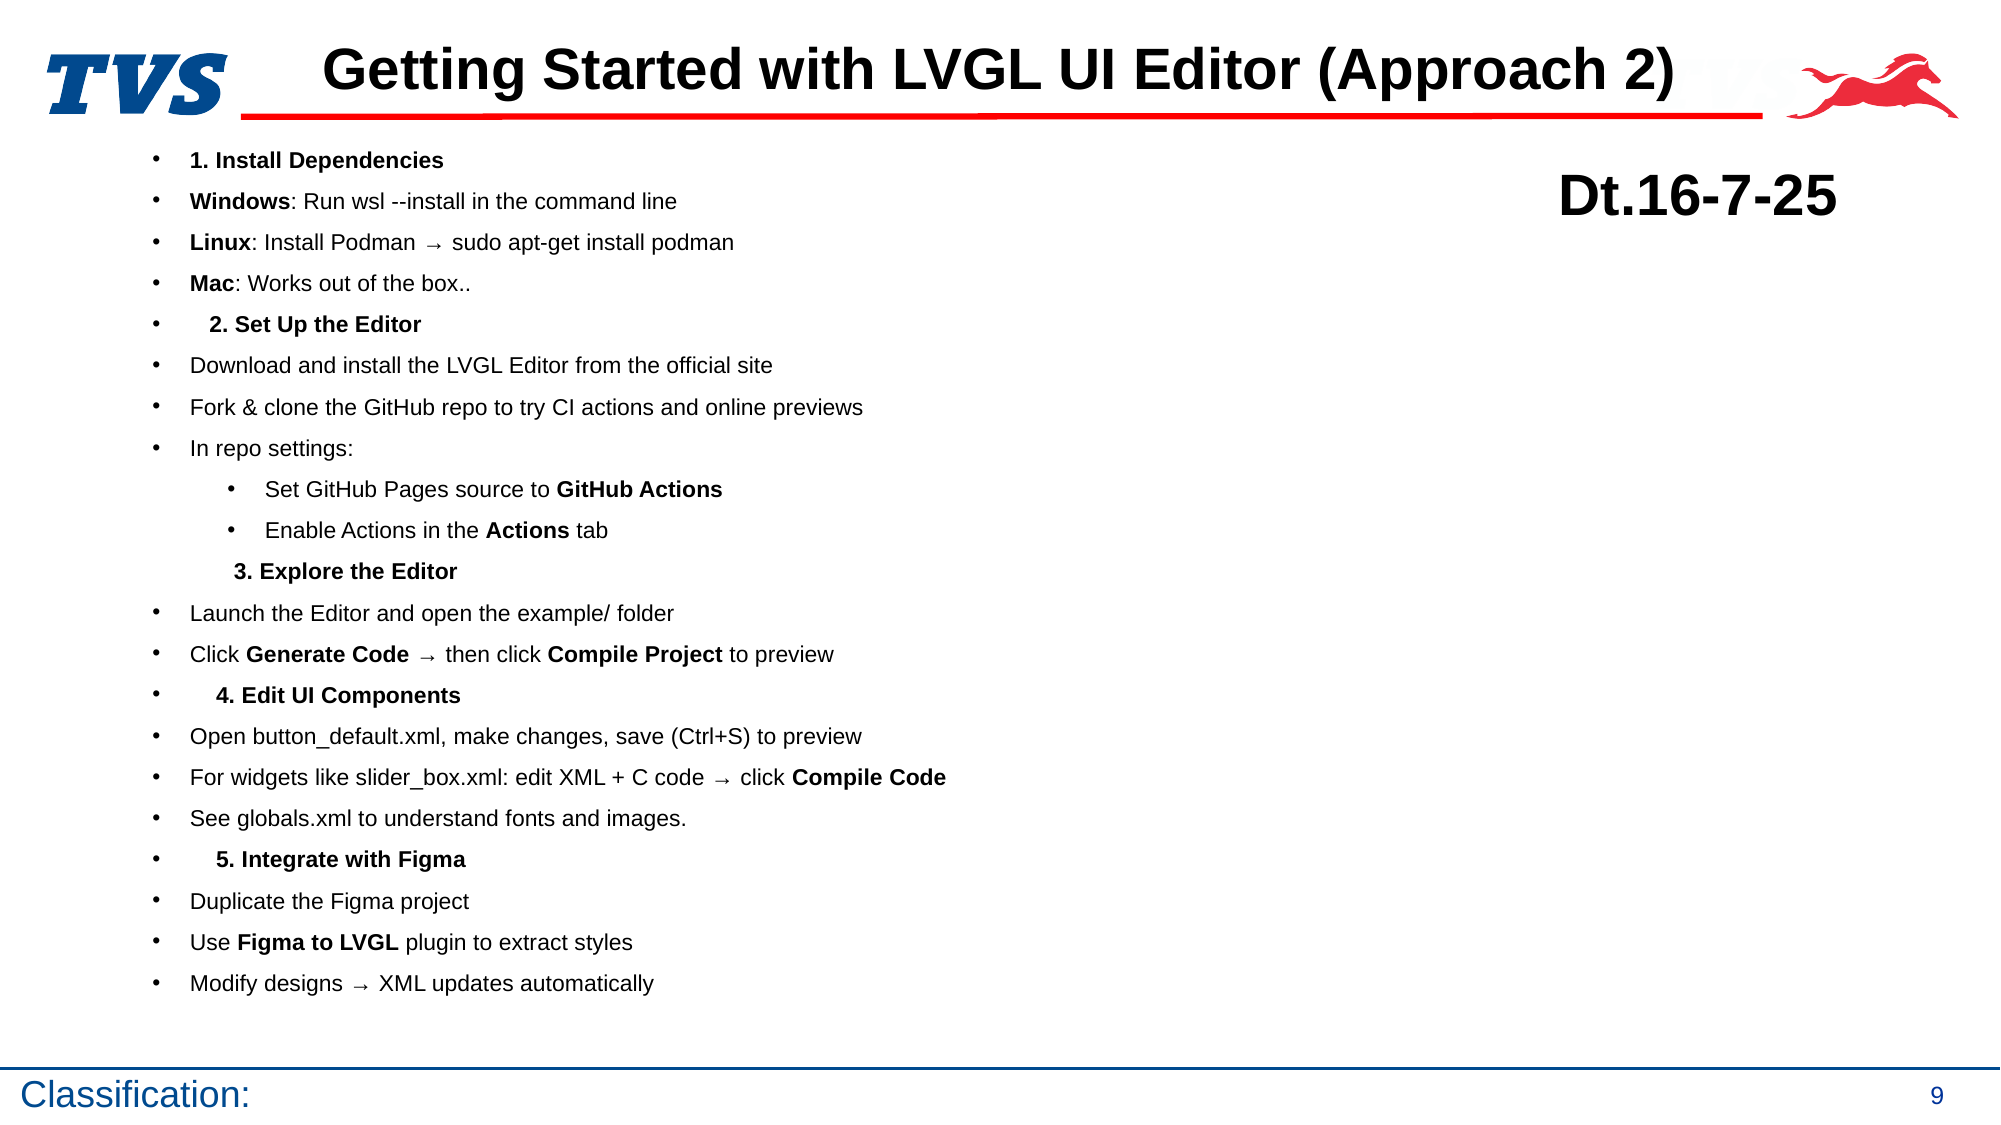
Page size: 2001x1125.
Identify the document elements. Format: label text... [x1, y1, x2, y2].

list 1. Install Dependencies Windows: Run wsl --install in the command line Linux: Install Podman → sudo apt-get install podman Mac: Works out of the box.. 2. Set Up the Editor Download and install the LVGL Editor from the official site Fork & clone the GitHub repo to try CI actions and online previews In repo settings: Set GitHub Pages source to GitHub Actions Enable Actions in the Actions tab 3. Explore the Editor Launch the Editor and open the example/ folder Click Generate Code → then click Compile Project to preview 4. Edit UI Components Open button_default.xml, make changes, save (Ctrl+S) to preview For widgets like slider_box.xml: edit XML + C code → click Compile Code See globals.xml to understand fonts and images. 5. Integrate with Figma Duplicate the Figma project Use Figma to LVGL plugin to extract styles Modify designs → XML updates automatically [137, 124, 1863, 1063]
title Getting Started with LVGL UI Editor (Approach 2) Dt.16-7-25 [137, 31, 1863, 100]
slide_number 9 [1509, 1064, 1960, 1125]
picture [30, 31, 239, 135]
picture [1641, 40, 1970, 139]
